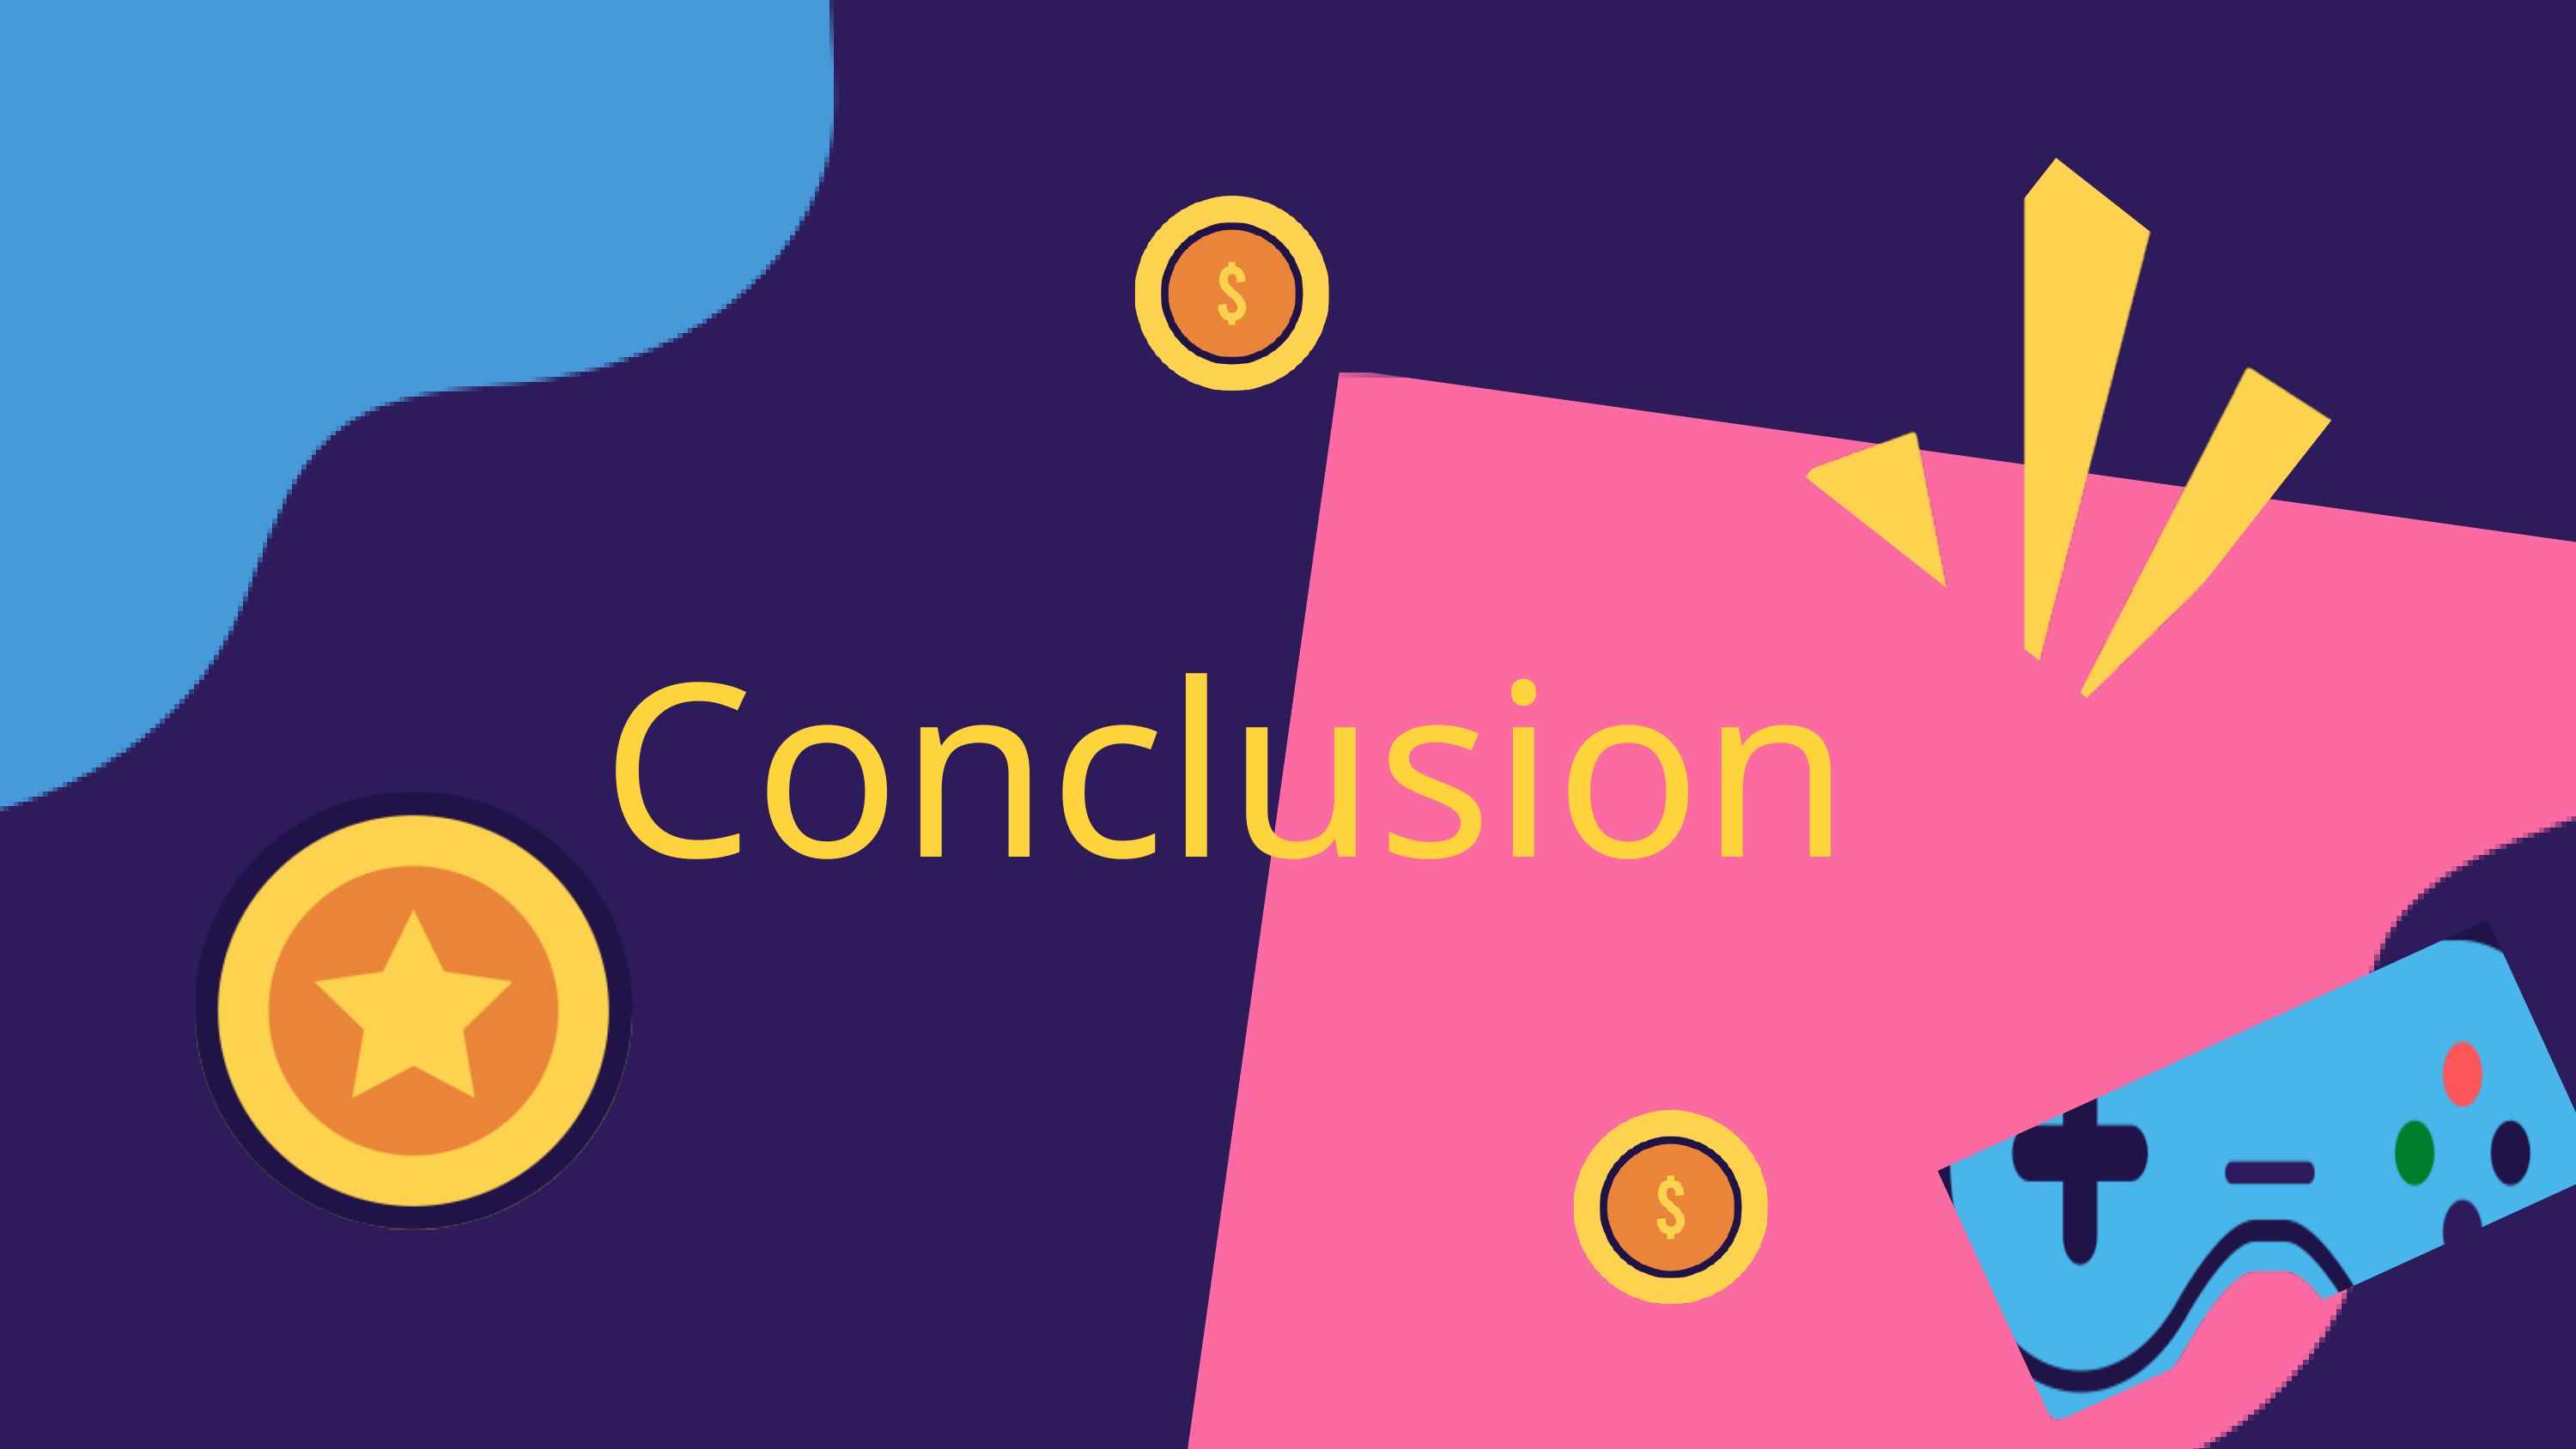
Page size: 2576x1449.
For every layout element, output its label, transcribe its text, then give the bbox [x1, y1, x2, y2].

text_box [1313, 367, 1906, 557]
text_box [195, 792, 633, 1230]
text_box [0, 0, 1269, 851]
text_box Conclusion [601, 557, 2103, 906]
text_box [1937, 919, 2576, 1423]
text_box [1188, 499, 2576, 1449]
text_box [1805, 157, 2354, 711]
text_box [1573, 1110, 1768, 1304]
text_box [1134, 196, 1329, 391]
